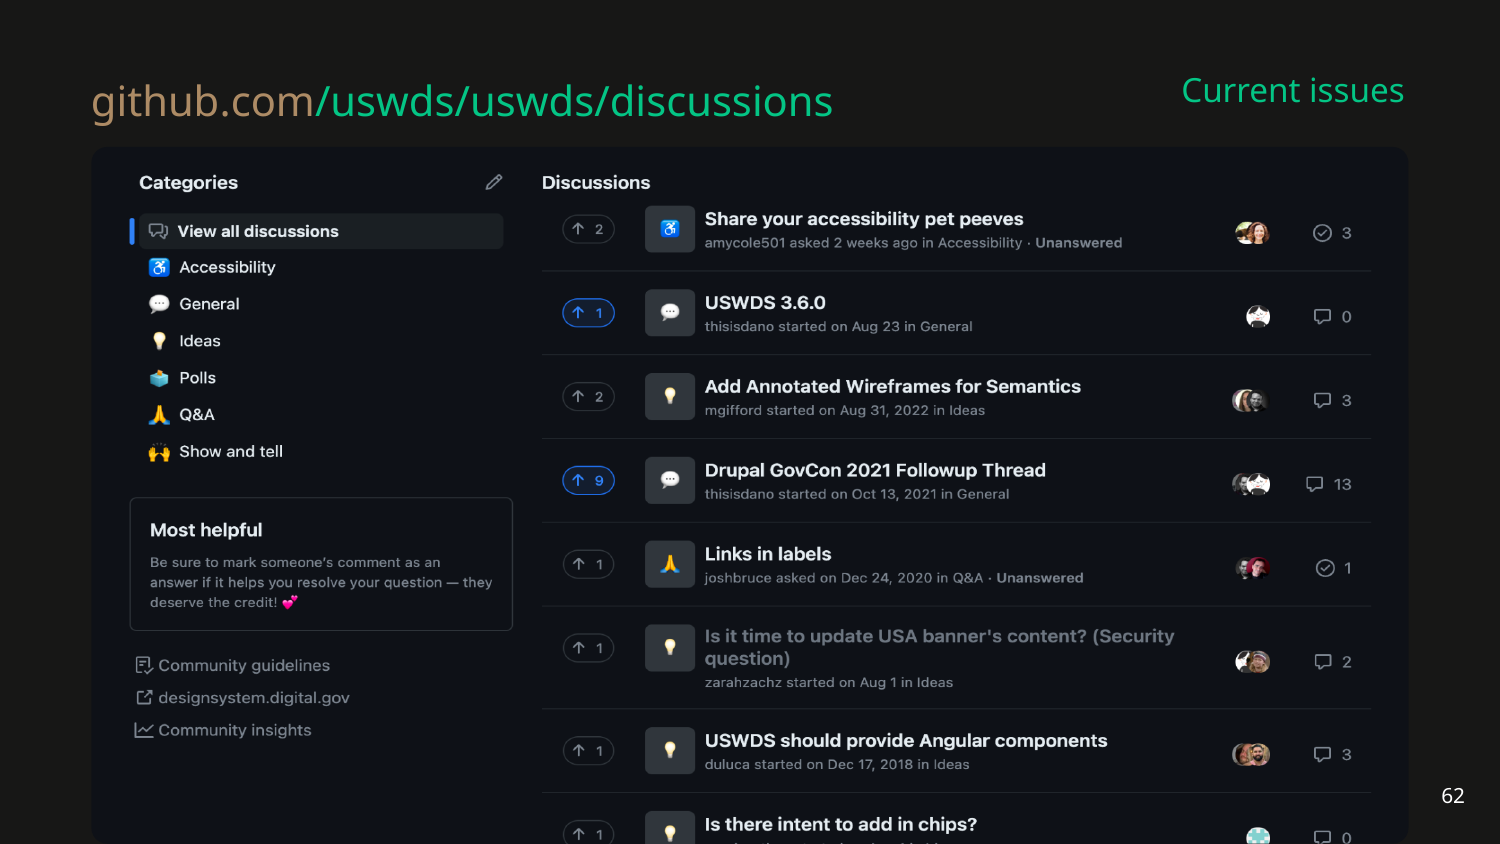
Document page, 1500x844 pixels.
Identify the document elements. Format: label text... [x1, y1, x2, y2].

slide_number 62 [1414, 764, 1480, 830]
picture [91, 146, 1409, 844]
title Current issues [942, 42, 1421, 136]
subtitle github.com/uswds/uswds/discussions [75, 52, 991, 147]
